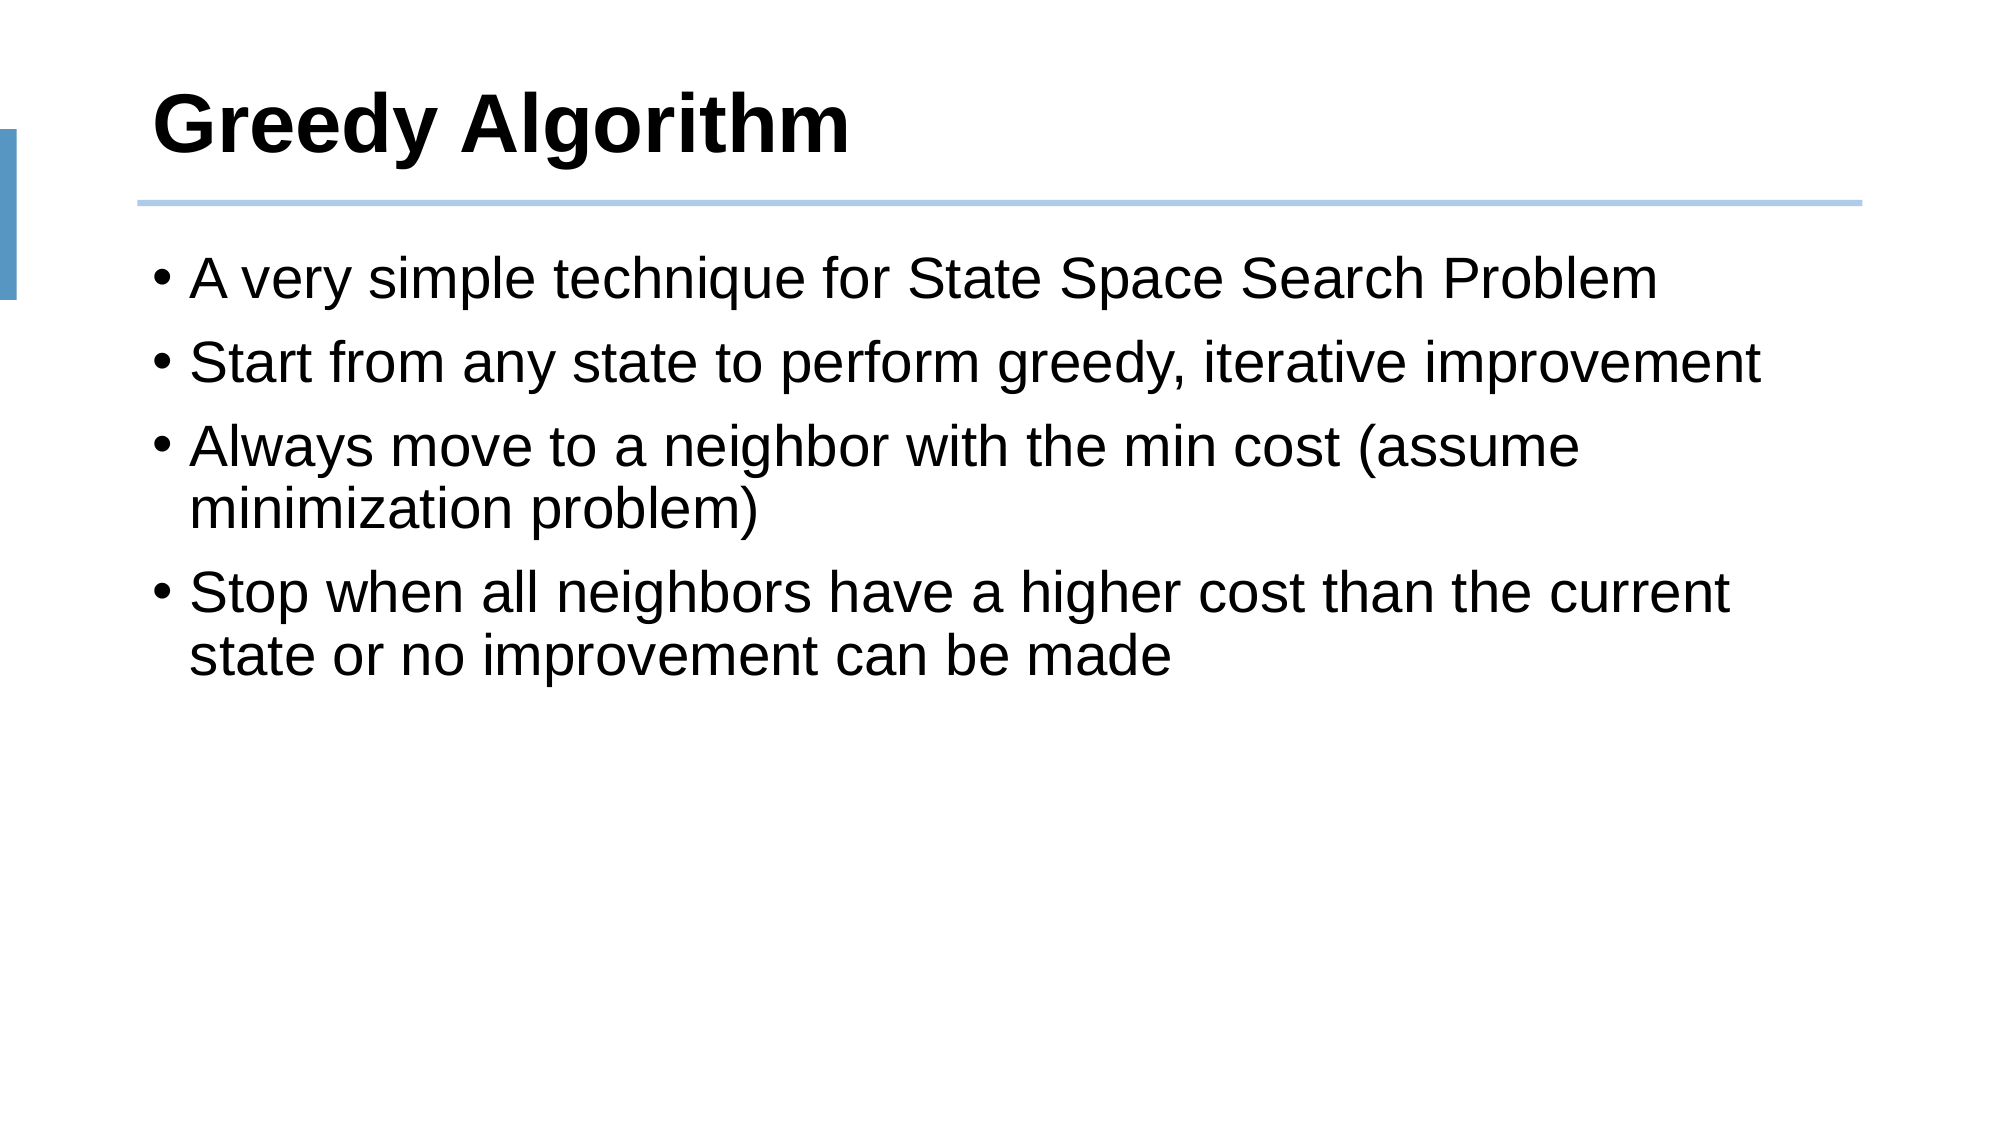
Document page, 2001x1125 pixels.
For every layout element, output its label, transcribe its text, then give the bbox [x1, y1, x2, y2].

title Greedy Algorithm [137, 42, 1863, 208]
list A very simple technique for State Space Search Problem Start from any state to perform greedy, iterative improvement Always move to a neighbor with the min cost (assume minimization problem) Stop when all neighbors have a higher cost than the current state or no improvement can be made [137, 240, 1863, 1014]
